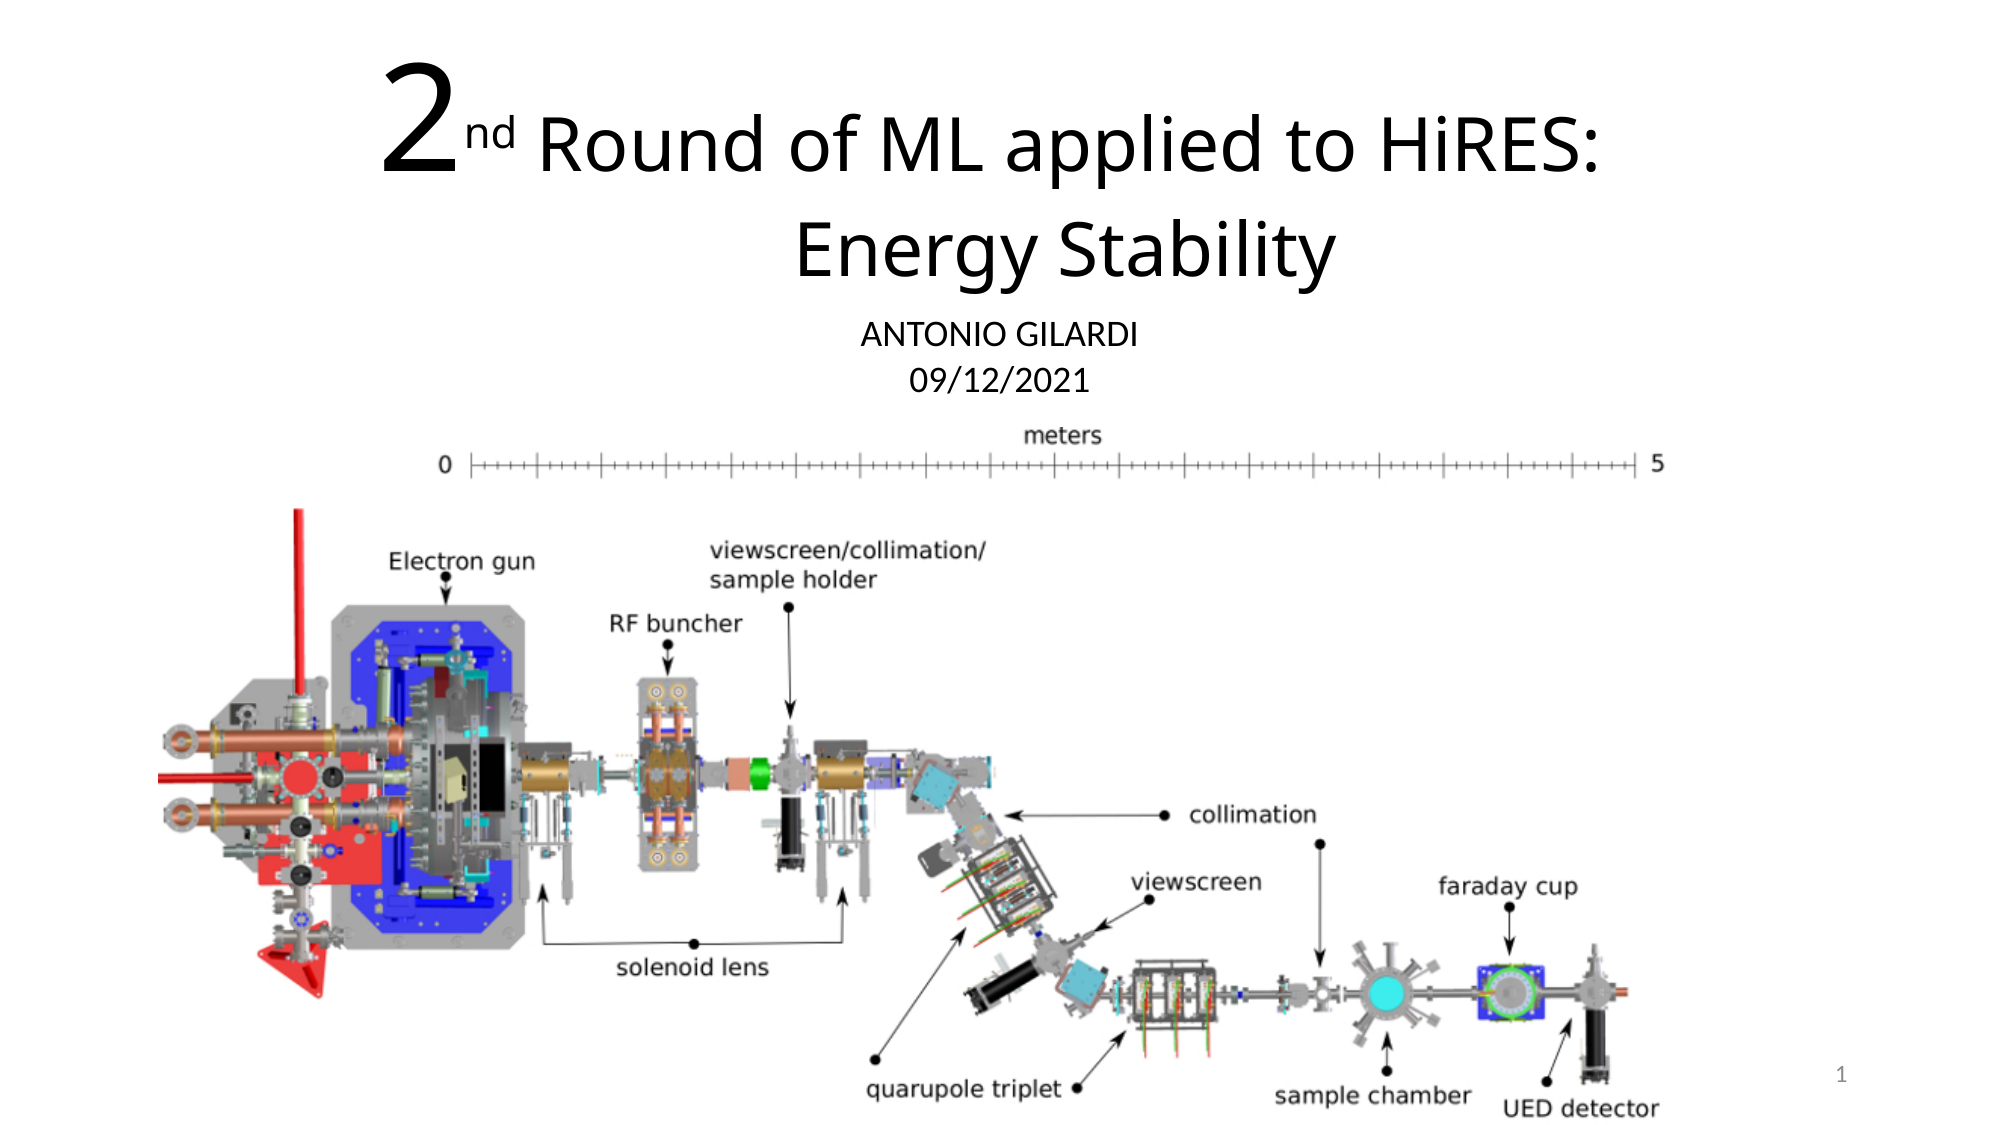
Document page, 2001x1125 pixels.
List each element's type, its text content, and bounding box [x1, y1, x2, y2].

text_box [844, 301, 1156, 409]
picture [158, 427, 1669, 1125]
slide_number 1 [1669, 1042, 1863, 1103]
text_box 2nd Round of ML applied to HiRES: Energy Stability [363, 13, 1637, 299]
